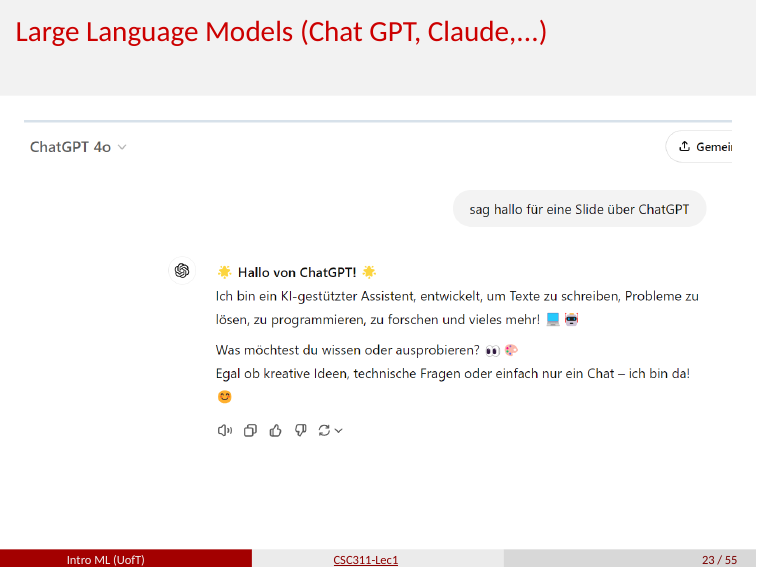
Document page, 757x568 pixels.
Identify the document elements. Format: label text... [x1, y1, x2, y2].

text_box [0, 549, 757, 568]
text_box [0, 0, 756, 96]
text_box Large Language Models (Chat GPT, Claude,...) [15, 10, 657, 48]
picture [24, 120, 732, 464]
